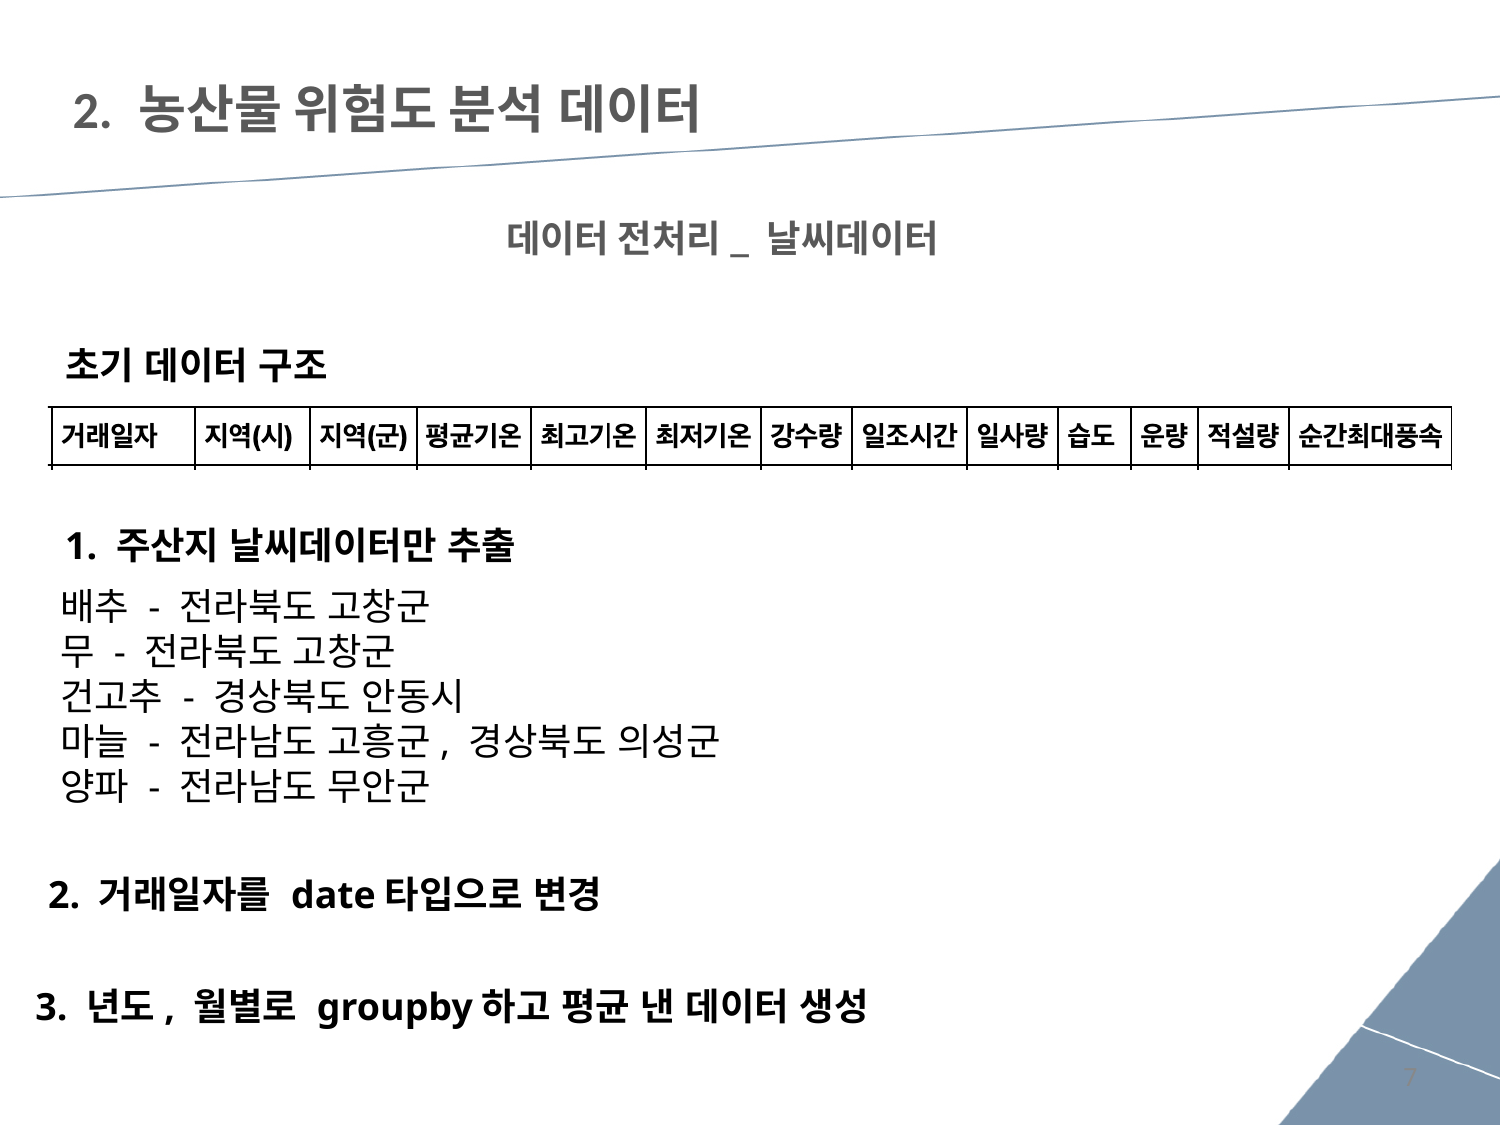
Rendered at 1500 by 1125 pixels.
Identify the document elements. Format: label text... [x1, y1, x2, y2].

text_box 초기 데이터 구조 [57, 334, 336, 395]
text_box 2. 거래일자를 date타입으로 변경 [40, 863, 610, 924]
text_box 1. 주산지 날씨데이터만 추출 [57, 514, 525, 575]
slide_number 7 [1382, 1057, 1426, 1100]
picture [0, 0, 1500, 1125]
title 2. 농산물 위험도 분석 데이터 [64, 41, 1323, 174]
text_box 배추 - 전라북도 고창군 무 - 전라북도 고창군 건고추 - 경상북도 안동시 마늘 - 전라남도 고흥군, 경상북도 의성군 양파 - 전라남도 무안군 [52, 575, 729, 816]
text_box 데이터 전처리_ 날씨데이터 [498, 172, 968, 304]
text_box 3. 년도, 월별로 groupby하고 평균 낸 데이터 생성 [27, 975, 877, 1035]
